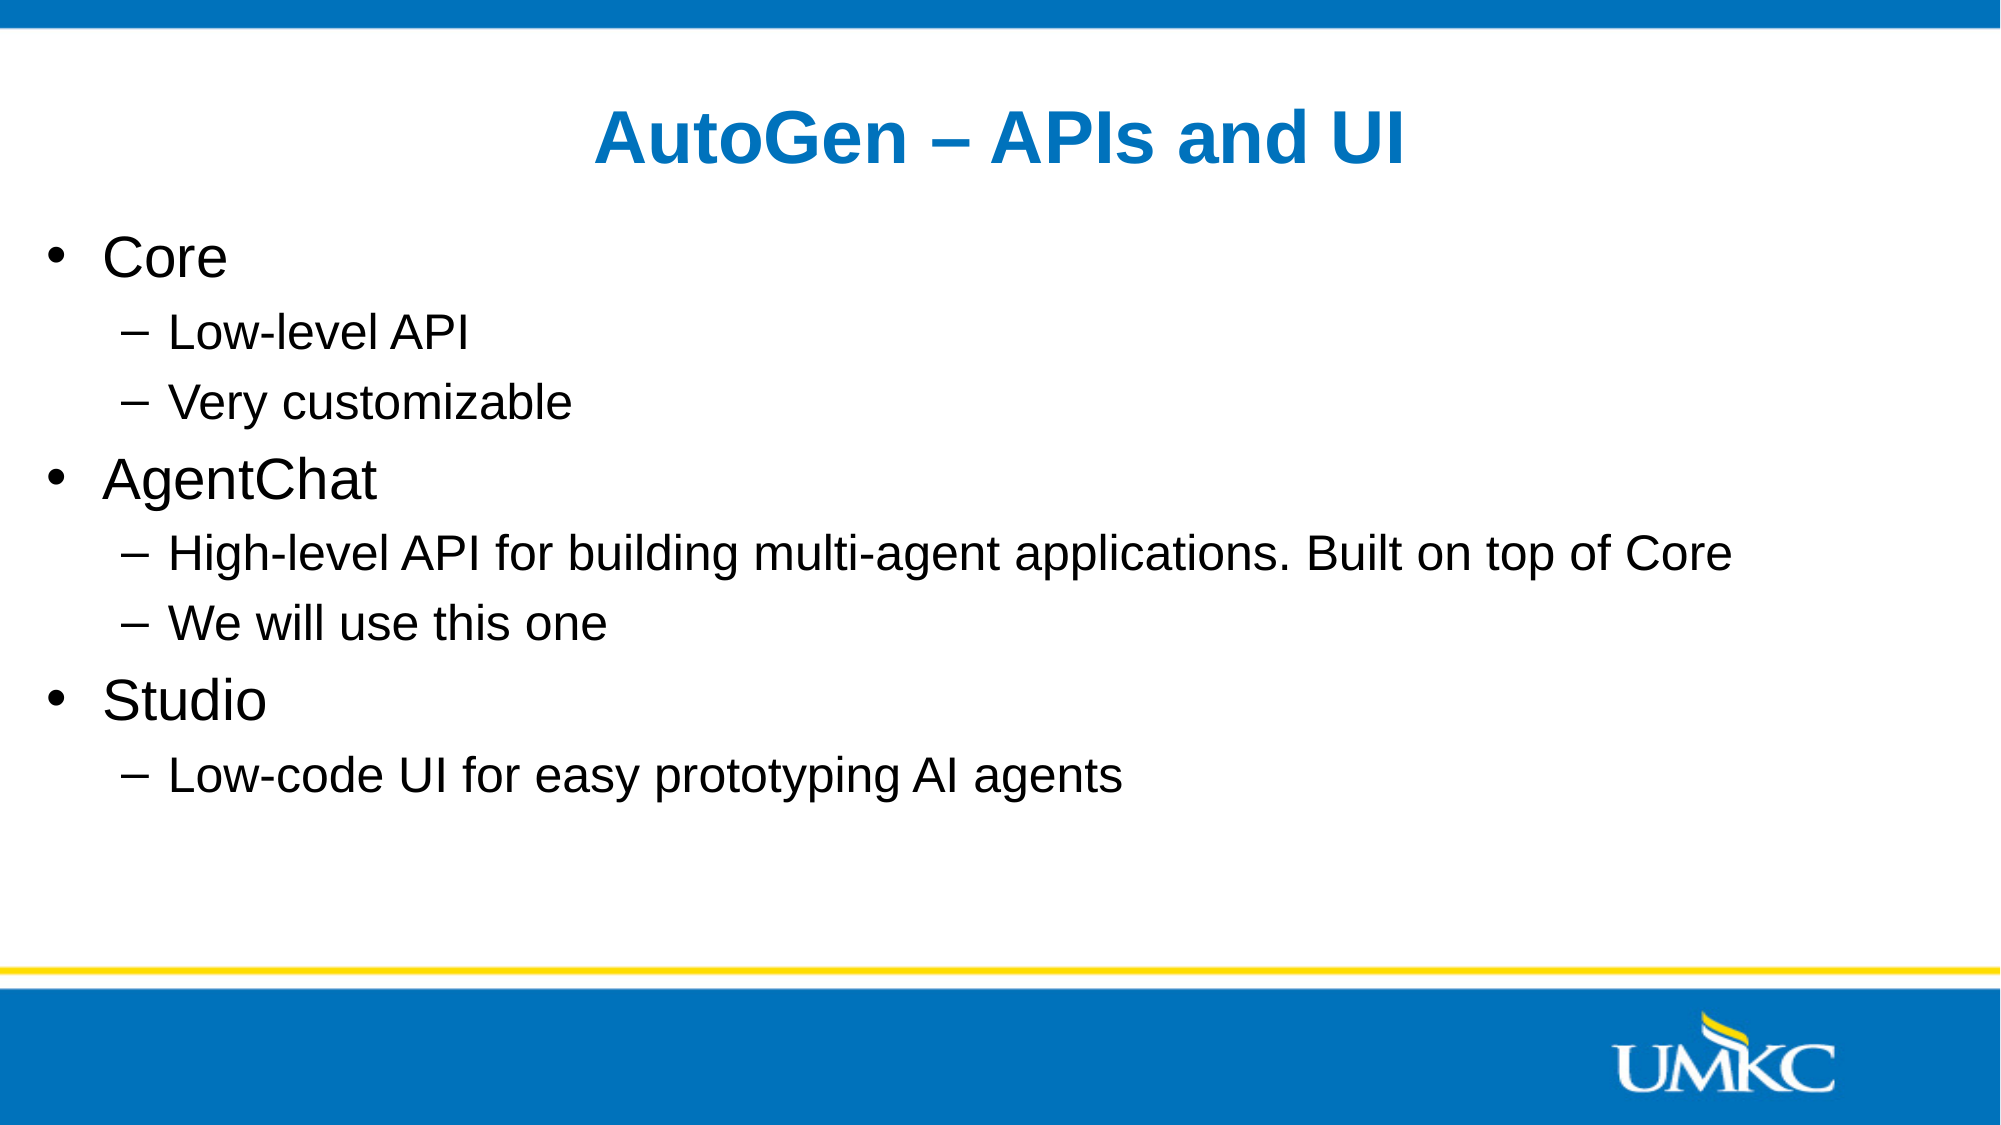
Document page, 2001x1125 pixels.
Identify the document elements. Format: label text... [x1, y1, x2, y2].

text_box Core Low-level API Very customizable AgentChat High-level API for building multi-agent applications. Built on top of Core We will use this one Studio Low-code UI for easy prototyping AI agents [30, 212, 1831, 955]
title AutoGen – APIs and UI [99, 45, 1900, 233]
picture [0, 0, 2001, 1125]
